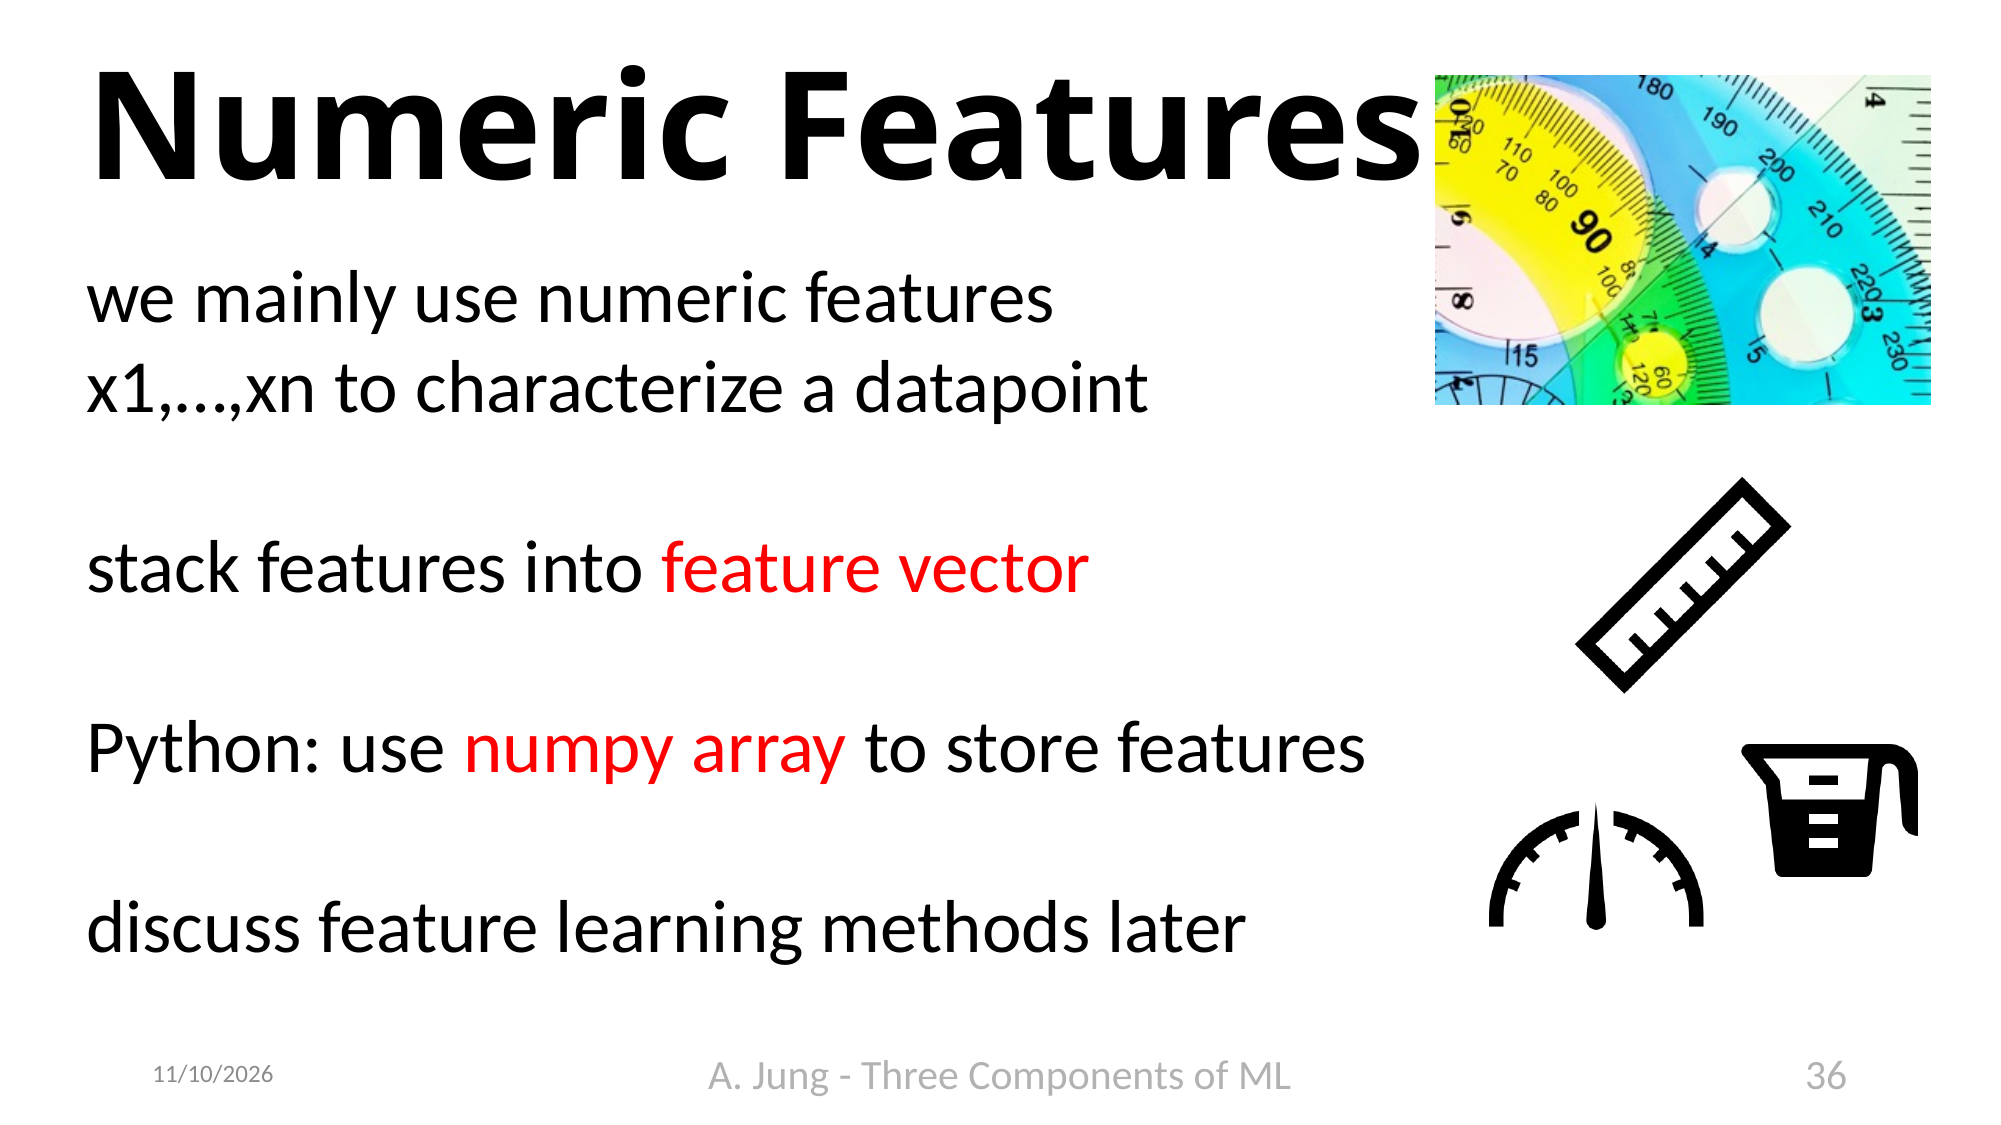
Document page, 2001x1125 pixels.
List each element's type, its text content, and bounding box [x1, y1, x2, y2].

picture [1434, 75, 1931, 405]
text_box we mainly use numeric features x1,…,xn to characterize a datapoint stack features into feature vector Python: use numpy array to store features discuss feature learning methods later [71, 239, 1931, 975]
picture [1479, 469, 1944, 983]
title Numeric Features [71, 22, 1797, 239]
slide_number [137, 1042, 588, 1103]
slide_number 36 [1412, 1042, 1863, 1103]
footer A. Jung - Three Components of ML [662, 1042, 1338, 1103]
